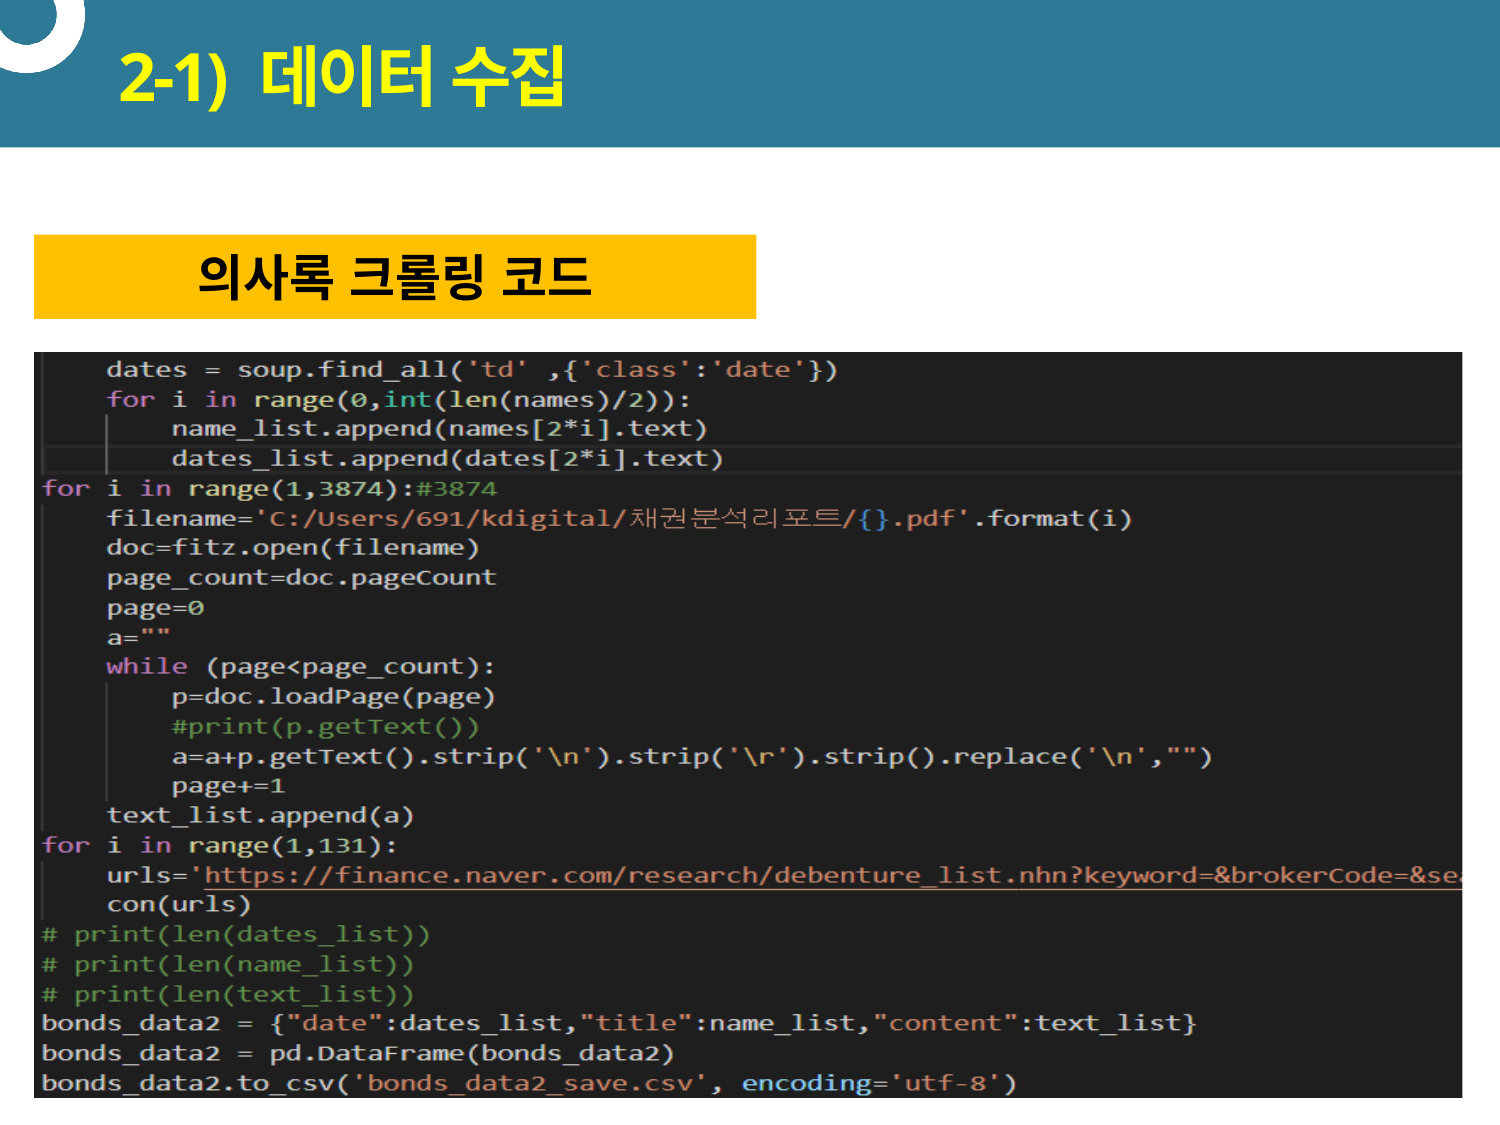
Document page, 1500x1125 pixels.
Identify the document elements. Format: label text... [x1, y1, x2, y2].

title 2-1) 데이터 수집 [103, 32, 1463, 128]
picture [34, 352, 1463, 1098]
text_box 의사록 크롤링 코드 [33, 234, 757, 320]
picture [0, 0, 85, 73]
